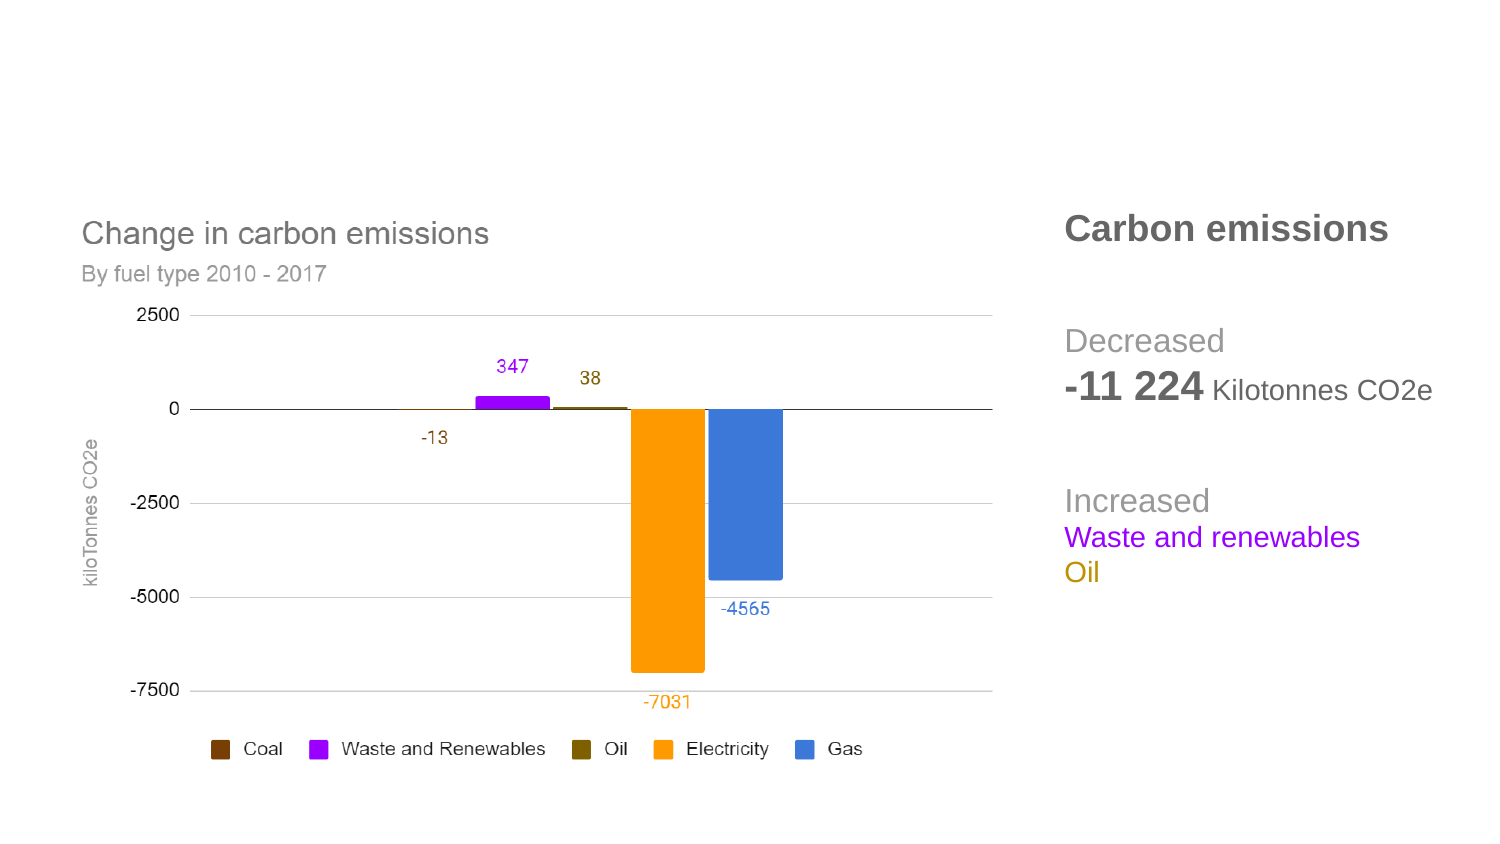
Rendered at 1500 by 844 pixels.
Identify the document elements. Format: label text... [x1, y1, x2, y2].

picture [50, 188, 1022, 790]
list Carbon emissions Decreased -11 224 Kilotonnes CO2e Increased Waste and renewables Oil [1049, 189, 1449, 789]
